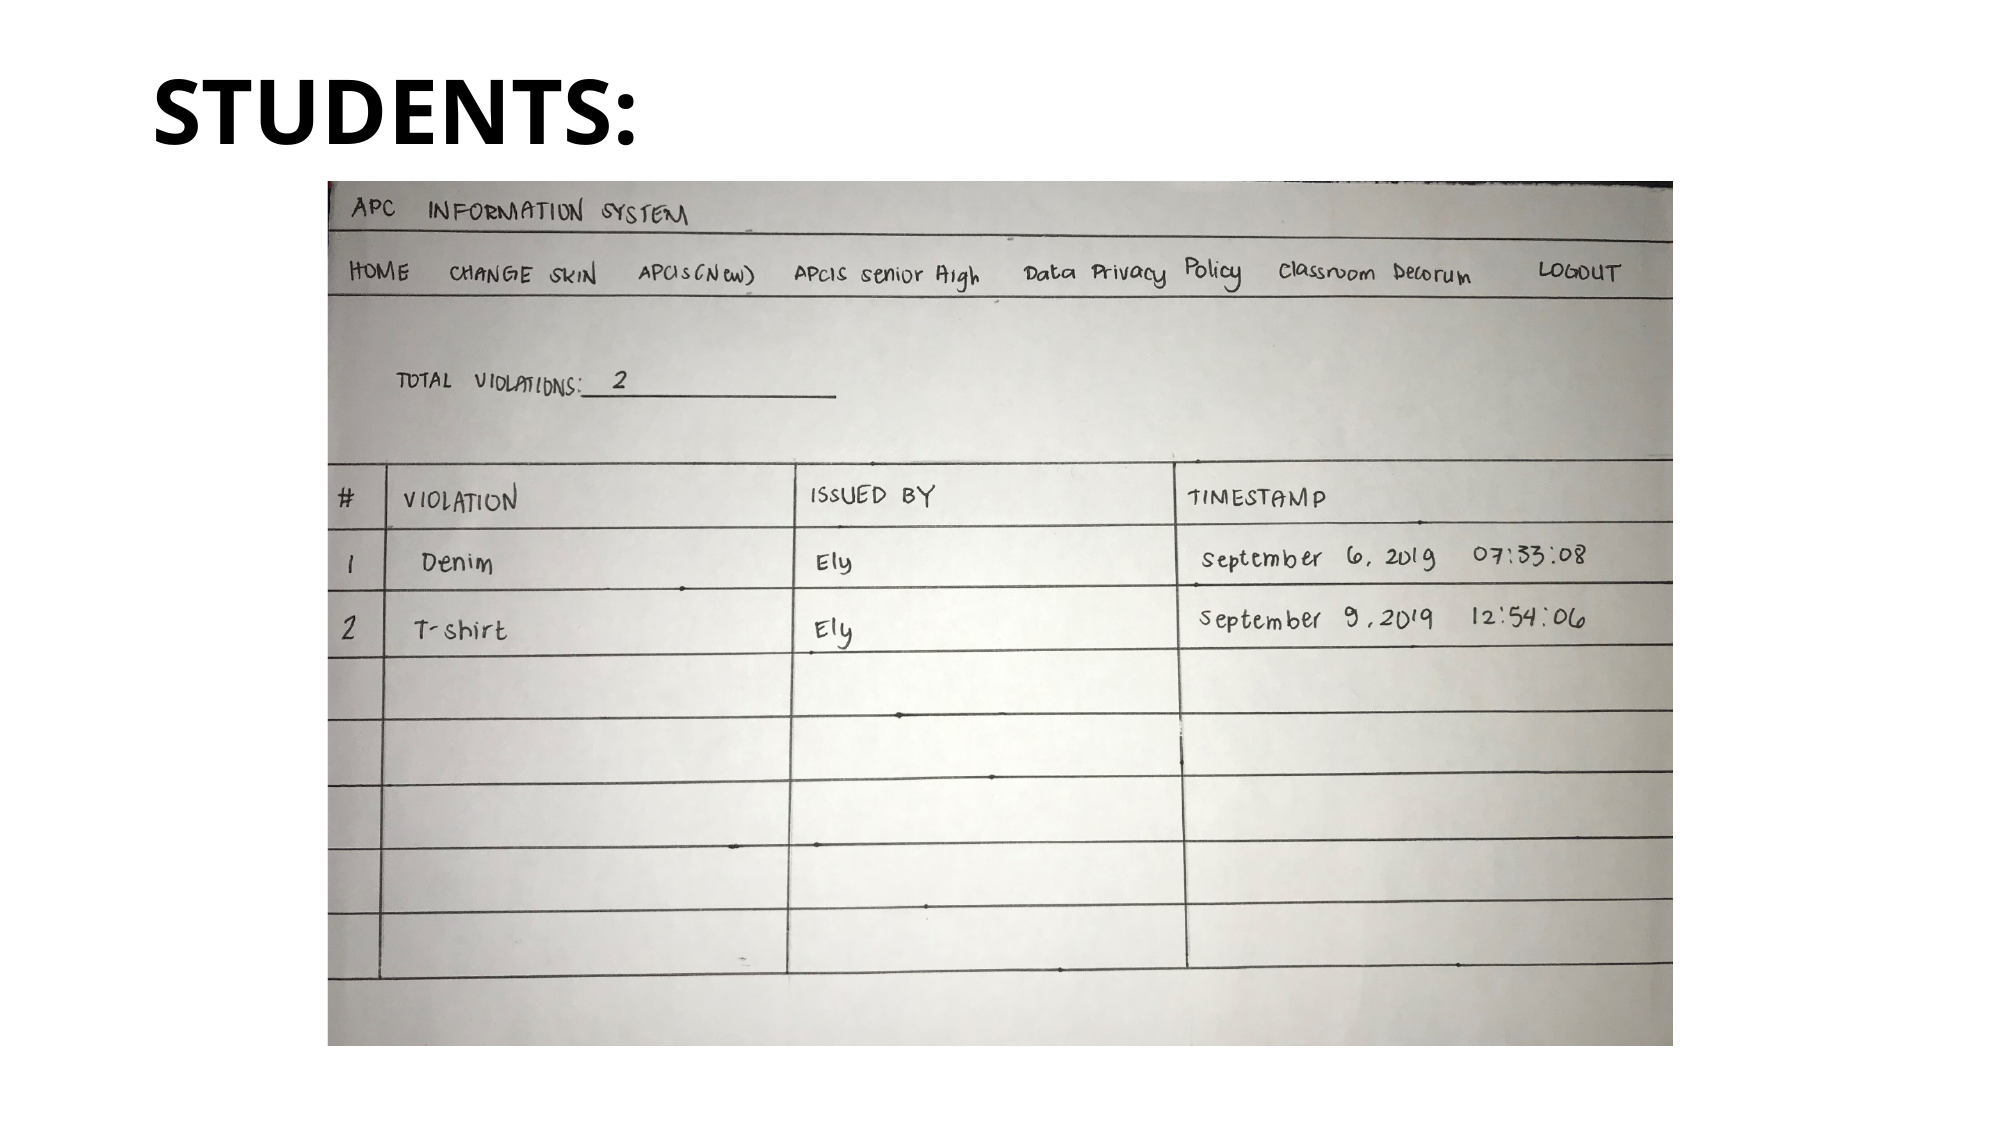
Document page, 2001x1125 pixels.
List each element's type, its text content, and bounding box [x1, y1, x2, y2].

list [567, 0, 1433, 1125]
picture [1433, 182, 1672, 1046]
title STUDENTS: [137, 59, 567, 172]
picture [329, 182, 567, 1046]
